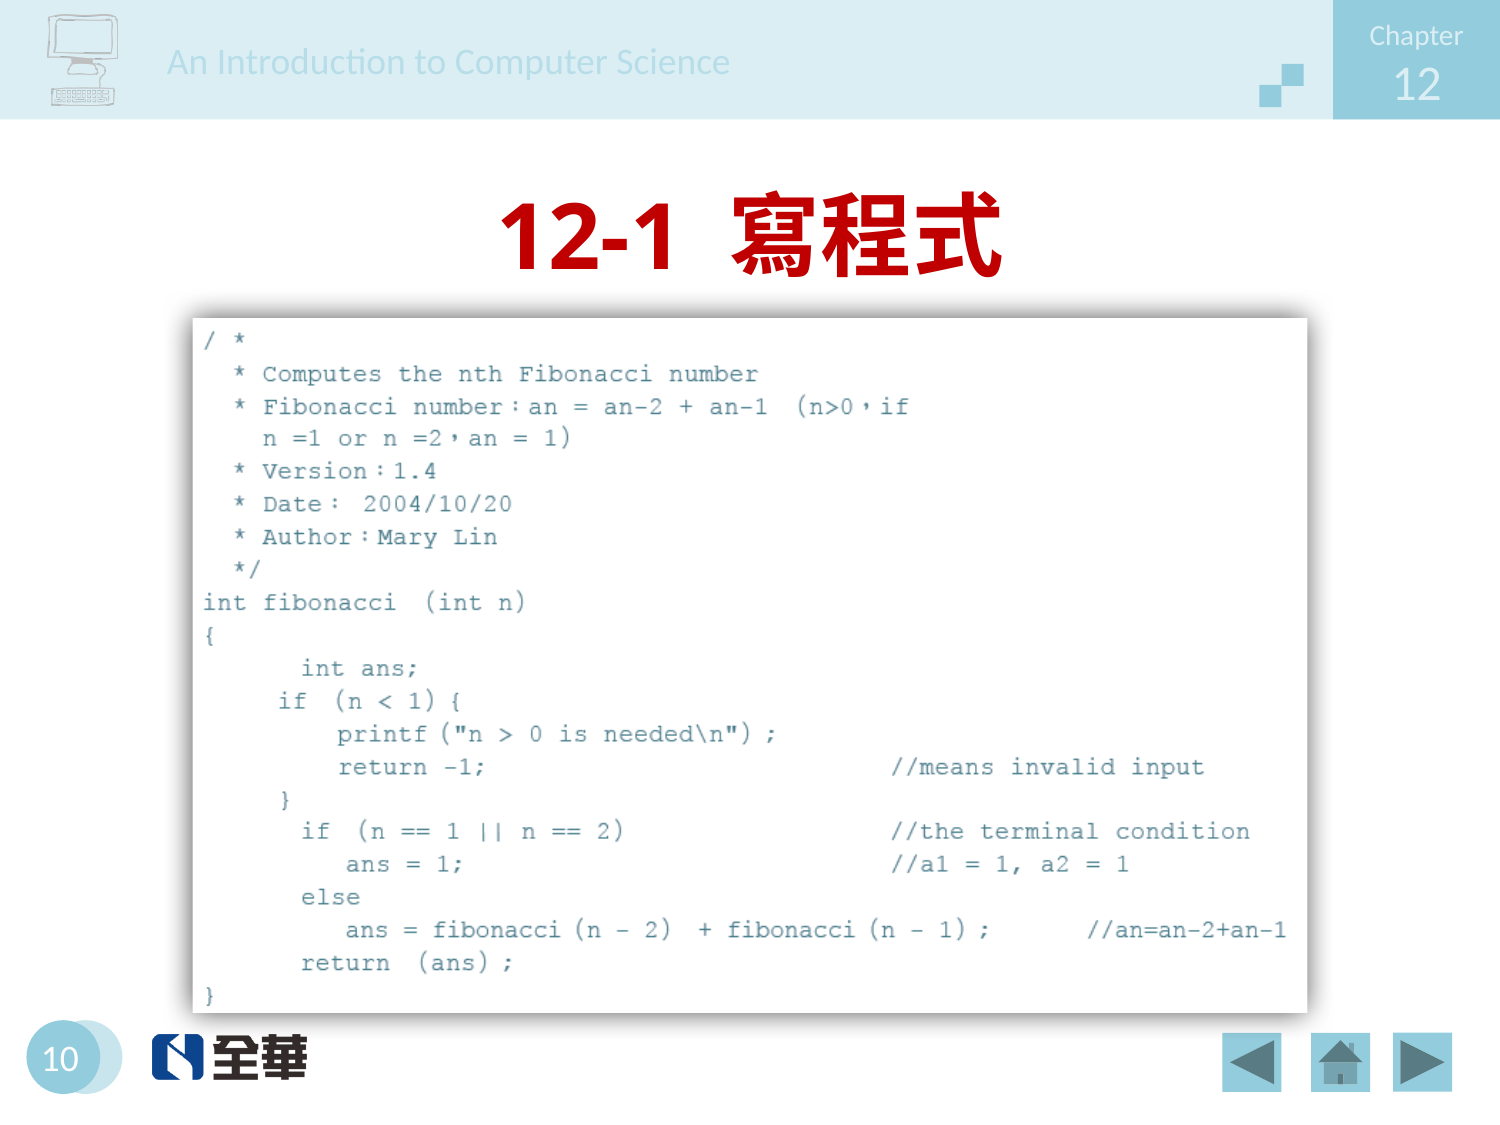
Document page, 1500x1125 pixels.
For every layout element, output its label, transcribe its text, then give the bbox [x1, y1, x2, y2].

title 12-1 寫程式 [75, 138, 1425, 327]
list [192, 318, 1308, 1013]
picture [47, 14, 118, 106]
picture [152, 1034, 307, 1080]
